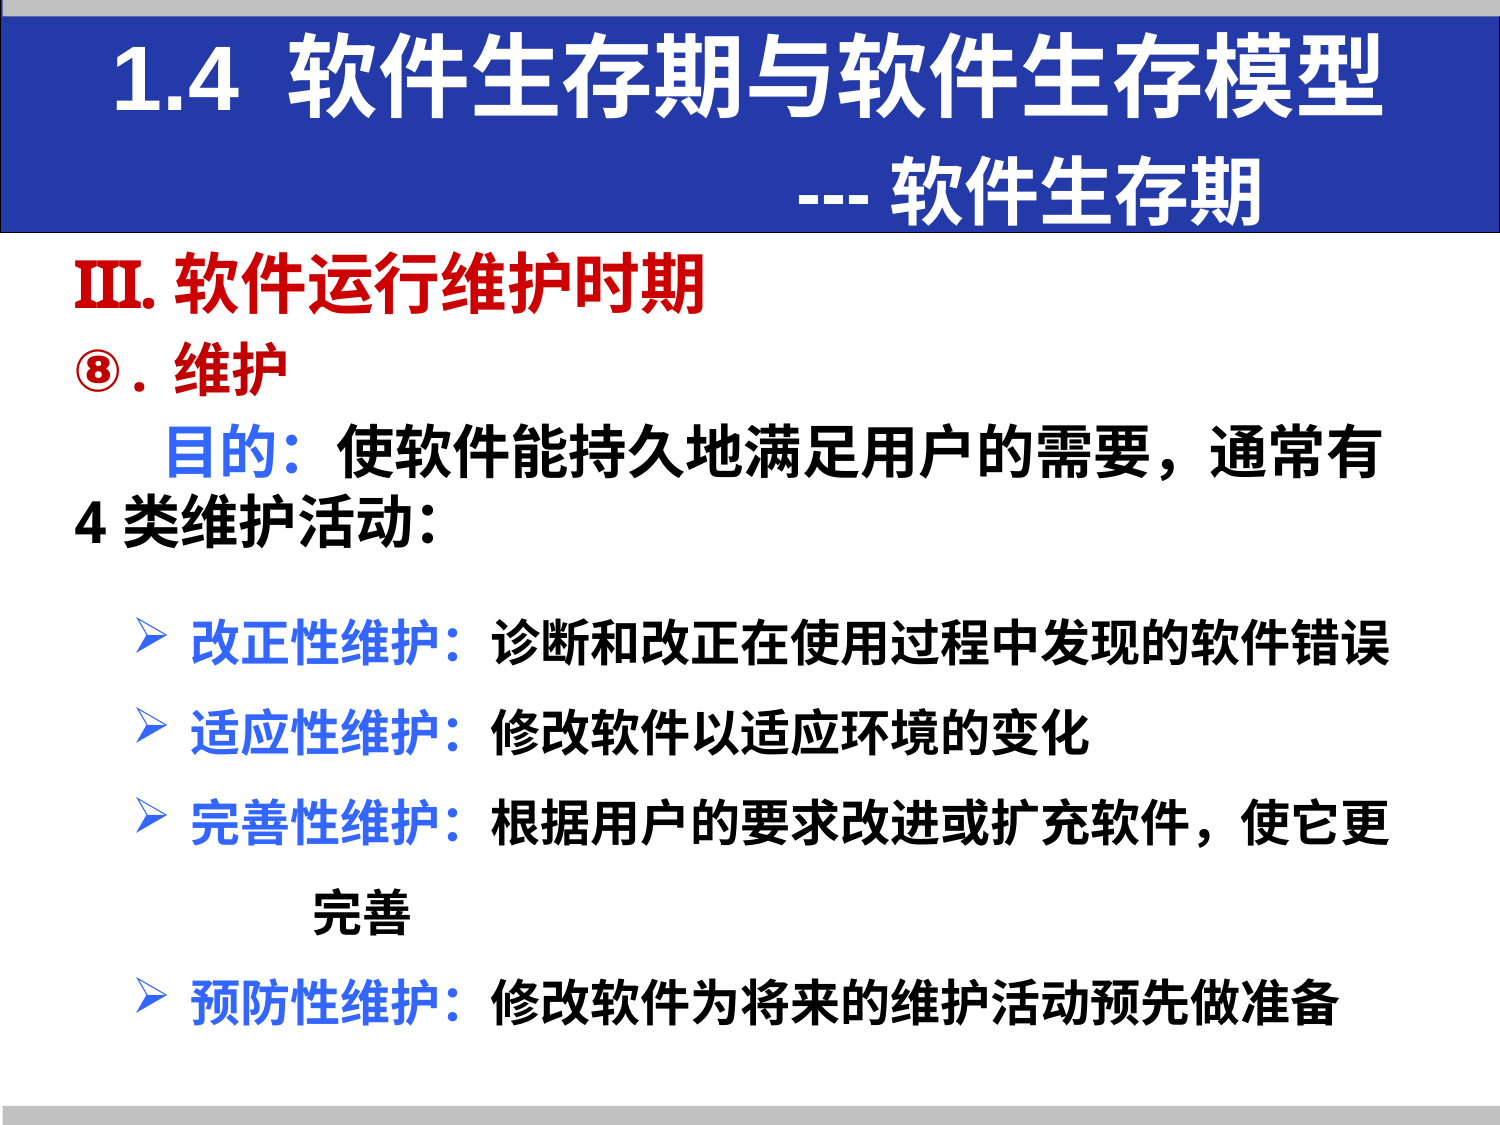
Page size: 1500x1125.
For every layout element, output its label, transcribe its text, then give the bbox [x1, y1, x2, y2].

title 1.4 软件生存期与软件生存模型 ---软件生存期 [74, 34, 1426, 223]
slide_number [1074, 1046, 1426, 1125]
text_box 改正性维护：诊断和改正在使用过程中发现的软件错误 适应性维护：修改软件以适应环境的变化 完善性维护：根据用户的要求改进或扩充软件，使它更 完善 预防性维护：修改软件为将来的维护活动预先做准备 [58, 574, 1437, 1043]
list 软件运行维护时期 维护 目的：使软件能持久地满足用户的需要，通常有4类维护活动： [58, 234, 1437, 574]
